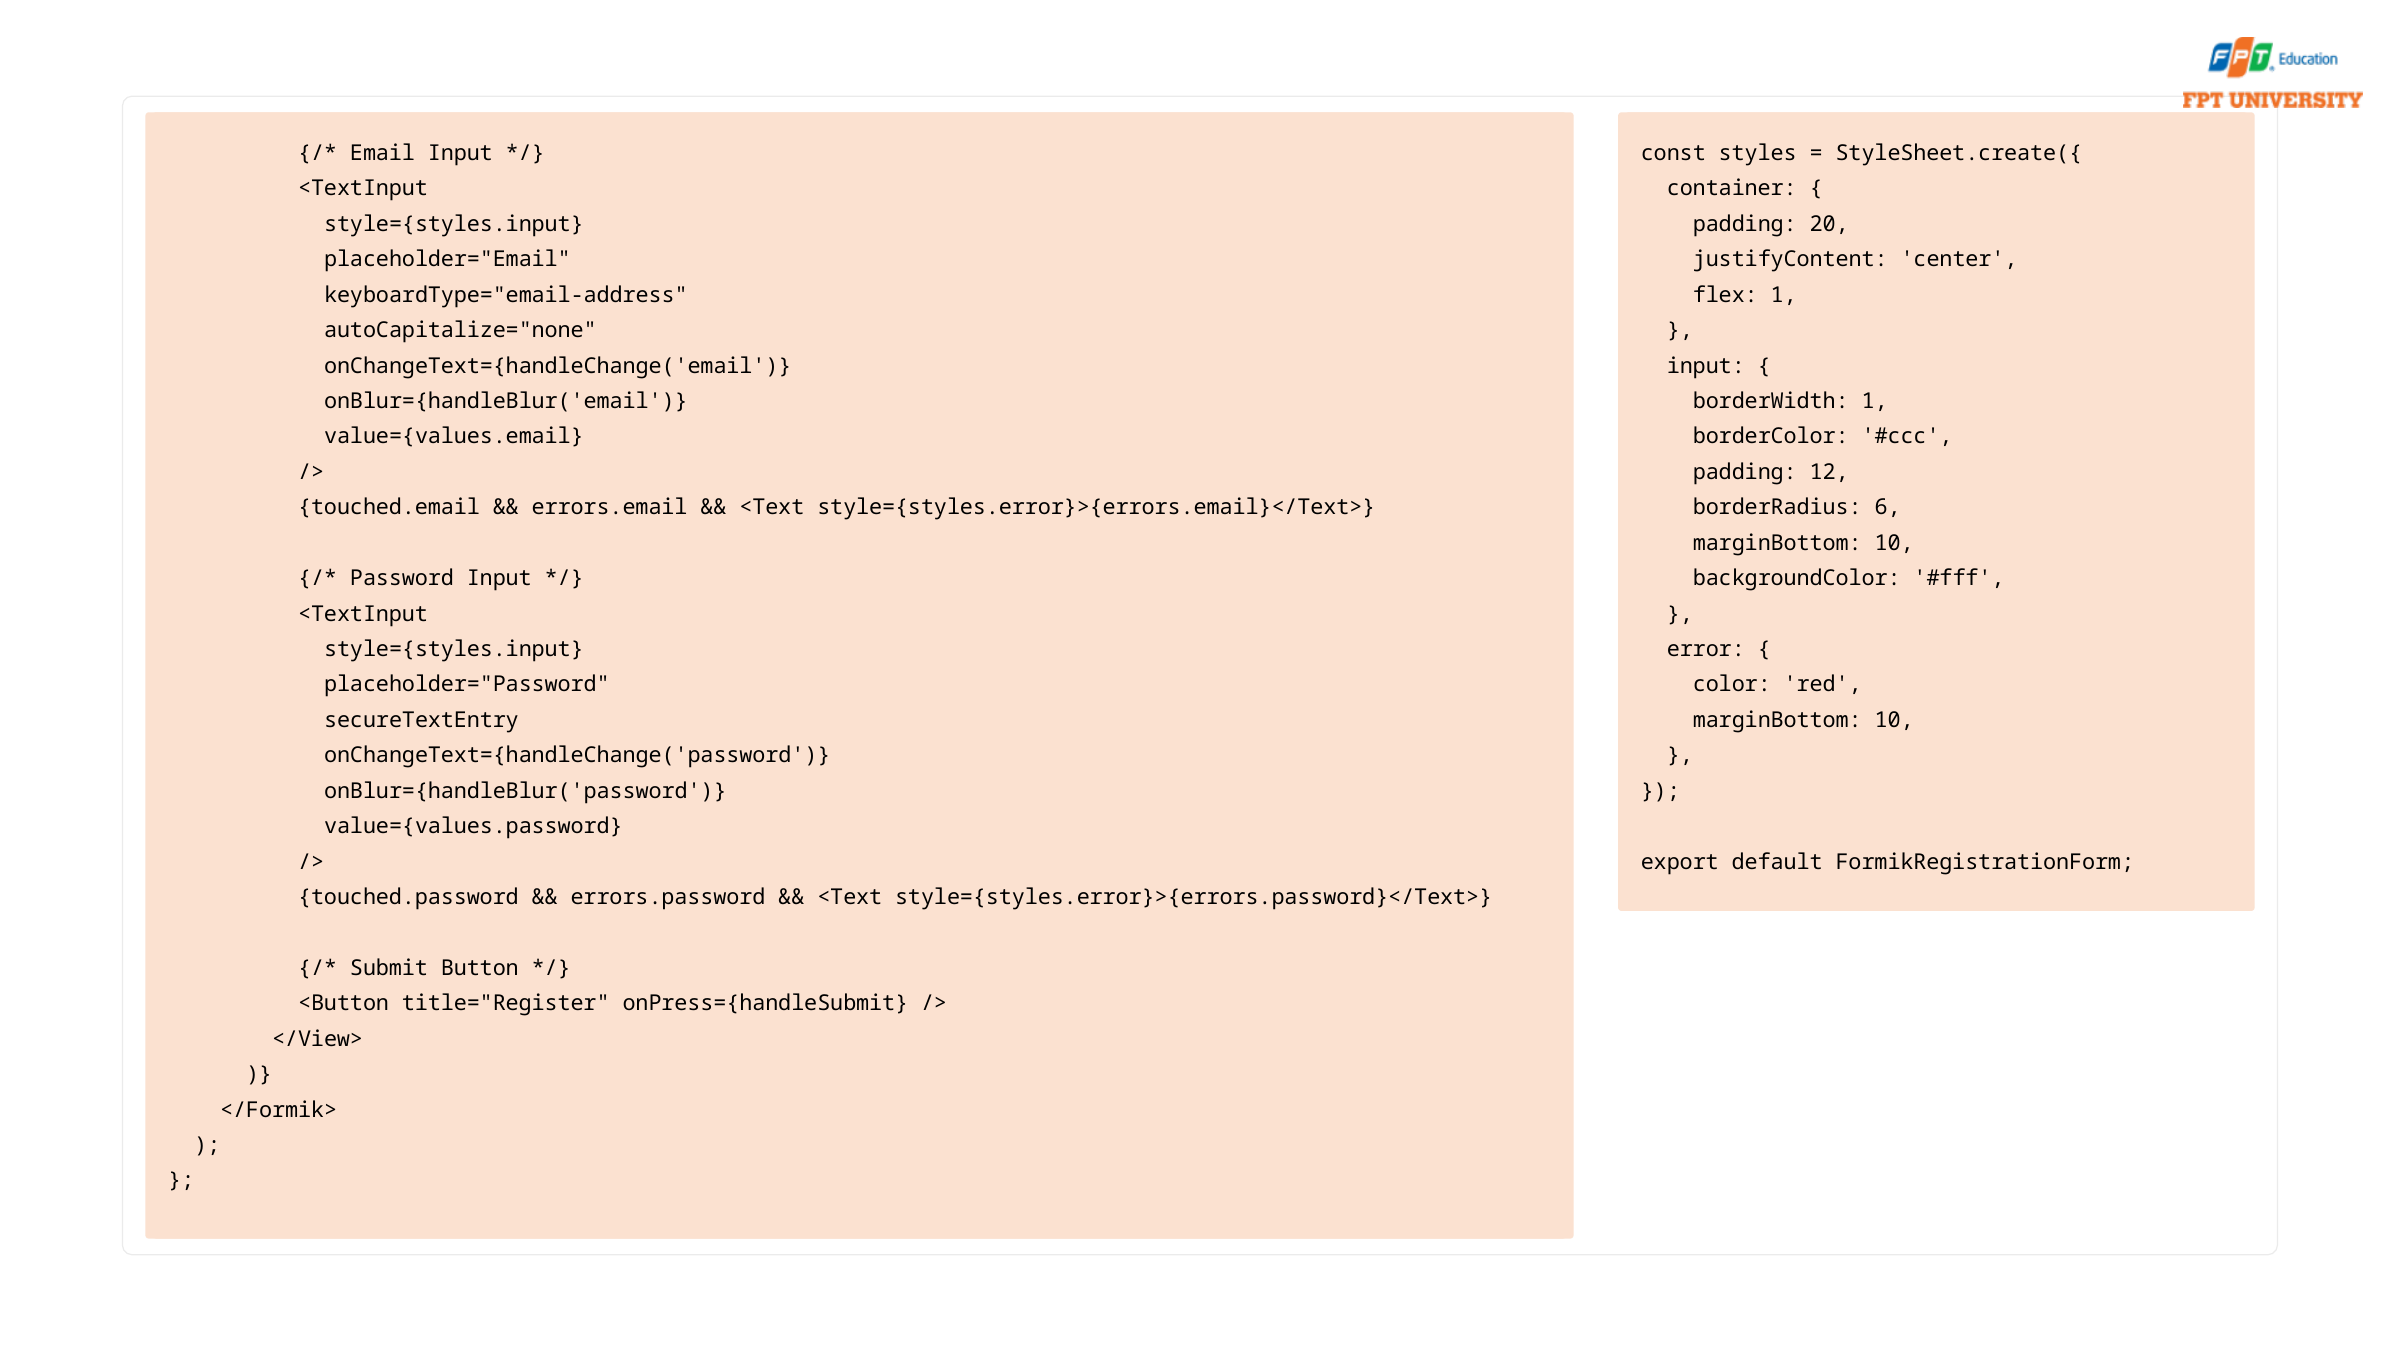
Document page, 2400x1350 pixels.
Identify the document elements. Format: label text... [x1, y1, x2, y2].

text_box {/* Email Input */} <TextInput style={styles.input} placeholder="Email" keyboardType="email-address" autoCapitalize="none" onChangeText={handleChange('email')} onBlur={handleBlur('email')} value={values.email} /> {touched.email && errors.email && <Text style={styles.error}>{errors.email}</Text>} {/* Password Input */} <TextInput style={styles.input} placeholder="Password" secureTextEntry onChangeText={handleChange('password')} onBlur={handleBlur('password')} value={values.password} /> {touched.password && errors.password && <Text style={styles.error}>{errors.password}</Text>} {/* Submit Button */} <Button title="Register" onPress={handleSubmit} /> </View> )} </Formik> ); }; [168, 129, 1551, 1222]
text_box [123, 97, 2277, 1254]
picture [2182, 37, 2363, 108]
text_box const styles = StyleSheet.create({ container: { padding: 20, justifyContent: 'center', flex: 1, }, input: { borderWidth: 1, borderColor: '#ccc', padding: 12, borderRadius: 6, marginBottom: 10, backgroundColor: '#fff', }, error: { color: 'red', marginBottom: 10, }, }); export default FormikRegistrationForm; [1640, 129, 2232, 894]
text_box [145, 112, 1574, 1239]
text_box [1618, 112, 2255, 911]
